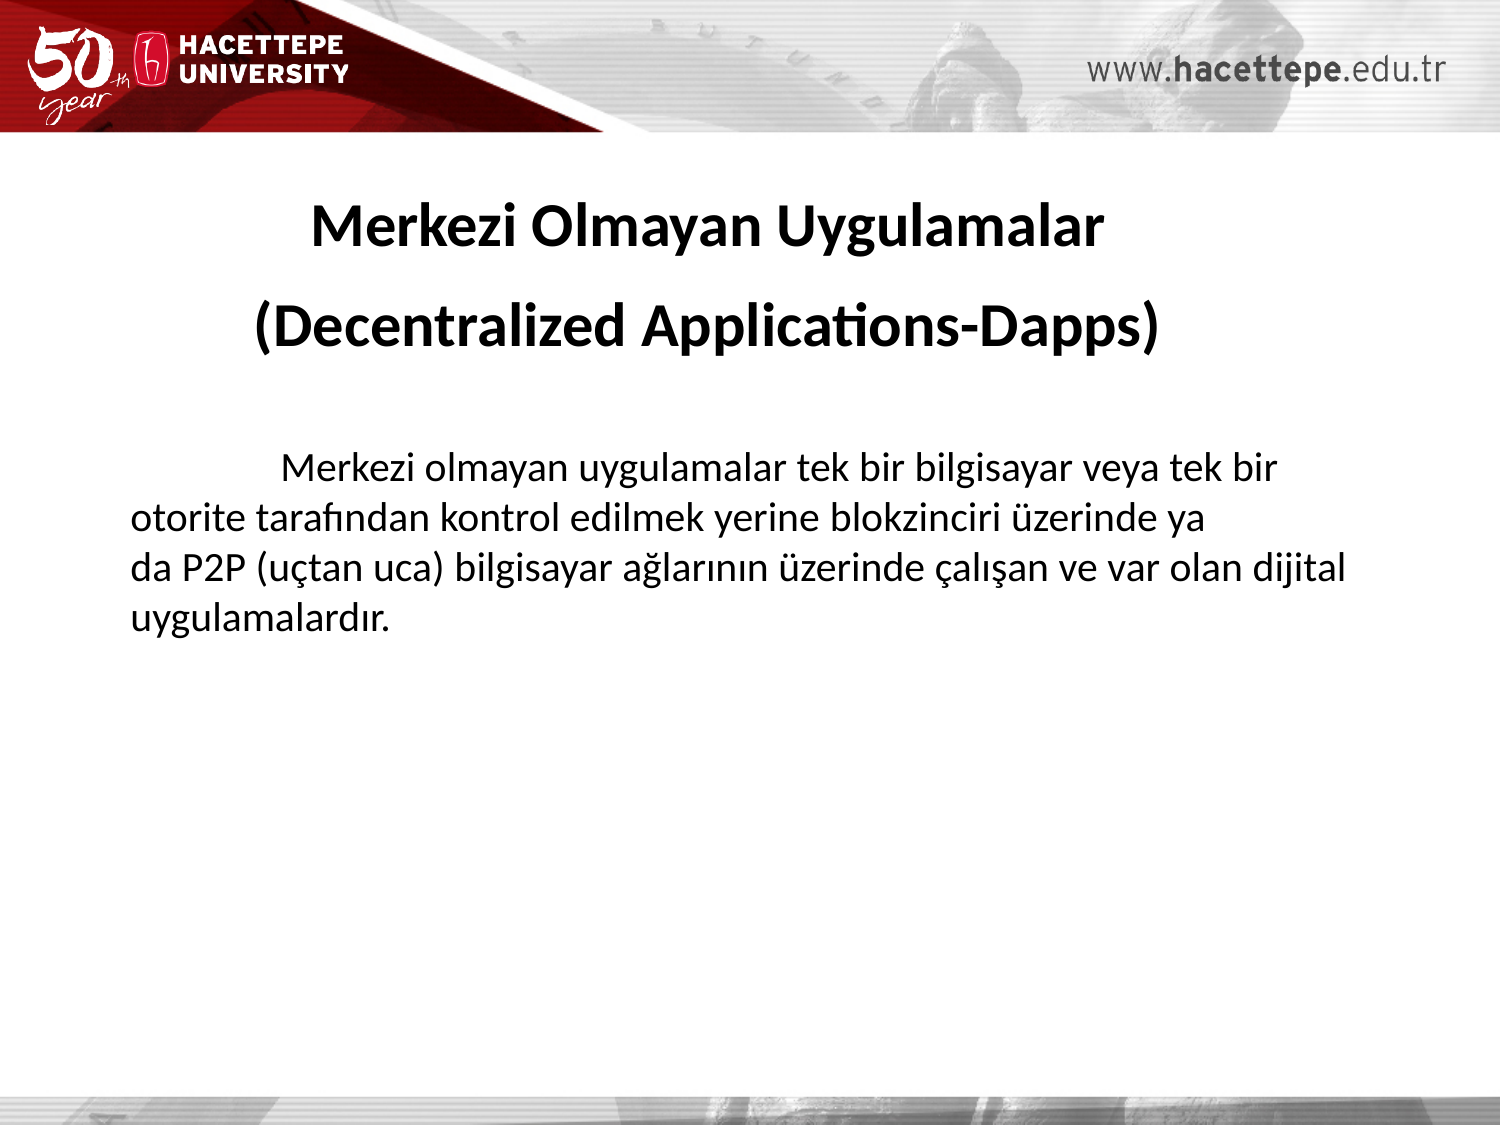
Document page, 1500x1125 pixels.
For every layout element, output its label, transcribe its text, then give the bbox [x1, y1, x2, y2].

text_box Merkezi olmayan uygulamalar tek bir bilgisayar veya tek bir otorite tarafından kontrol edilmek yerine blokzinciri üzerinde ya da P2P (uçtan uca) bilgisayar ağlarının üzerinde çalışan ve var olan dijital uygulamalardır. [84, 432, 1415, 748]
text_box Merkezi Olmayan Uygulamalar (Decentralized Applications-Dapps) [20, 168, 1397, 366]
picture [0, 0, 1500, 1125]
